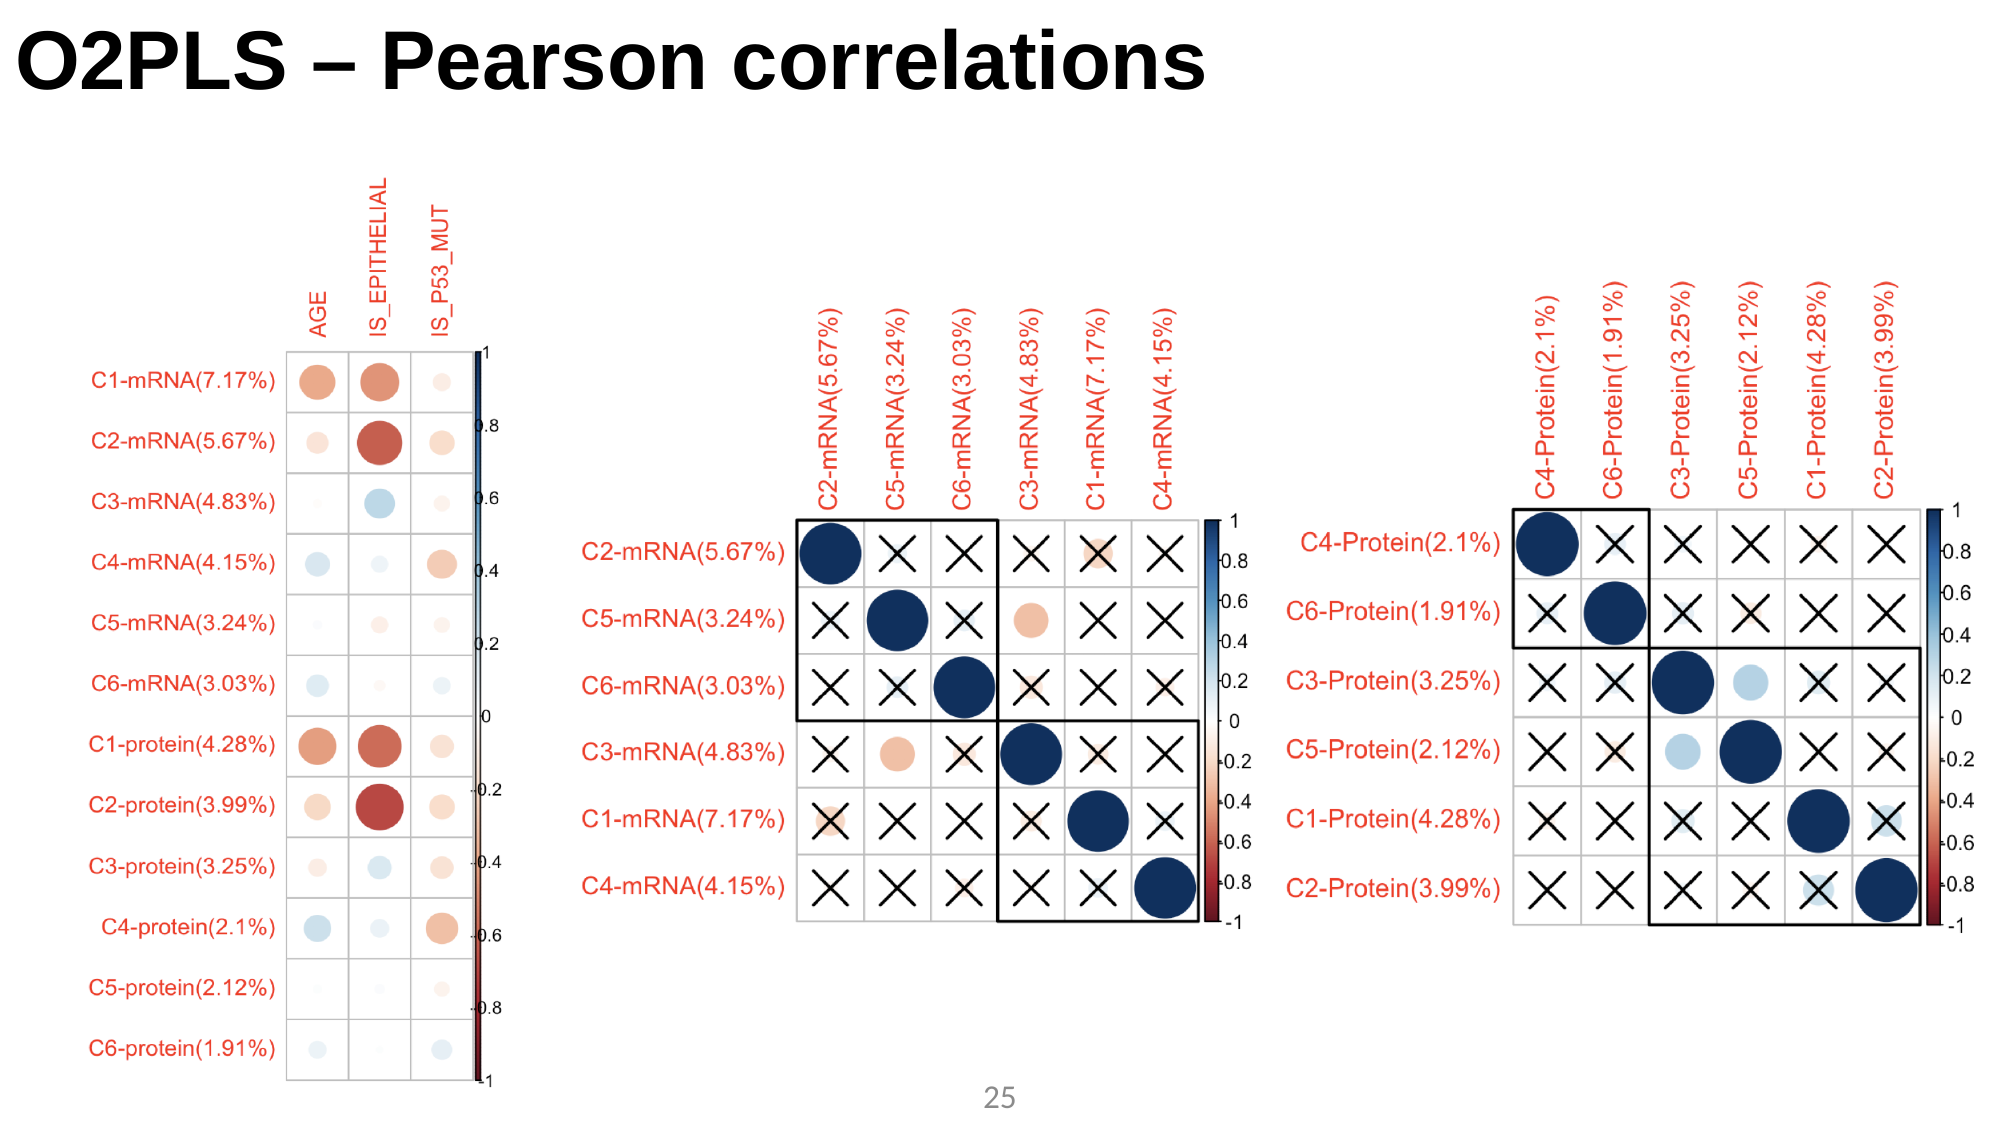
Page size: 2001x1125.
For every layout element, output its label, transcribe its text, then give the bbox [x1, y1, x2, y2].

slide_number 25 [774, 1065, 1225, 1125]
title O2PLS – Pearson correlations [0, 0, 1949, 126]
picture [72, 161, 511, 1096]
picture [565, 281, 1993, 940]
